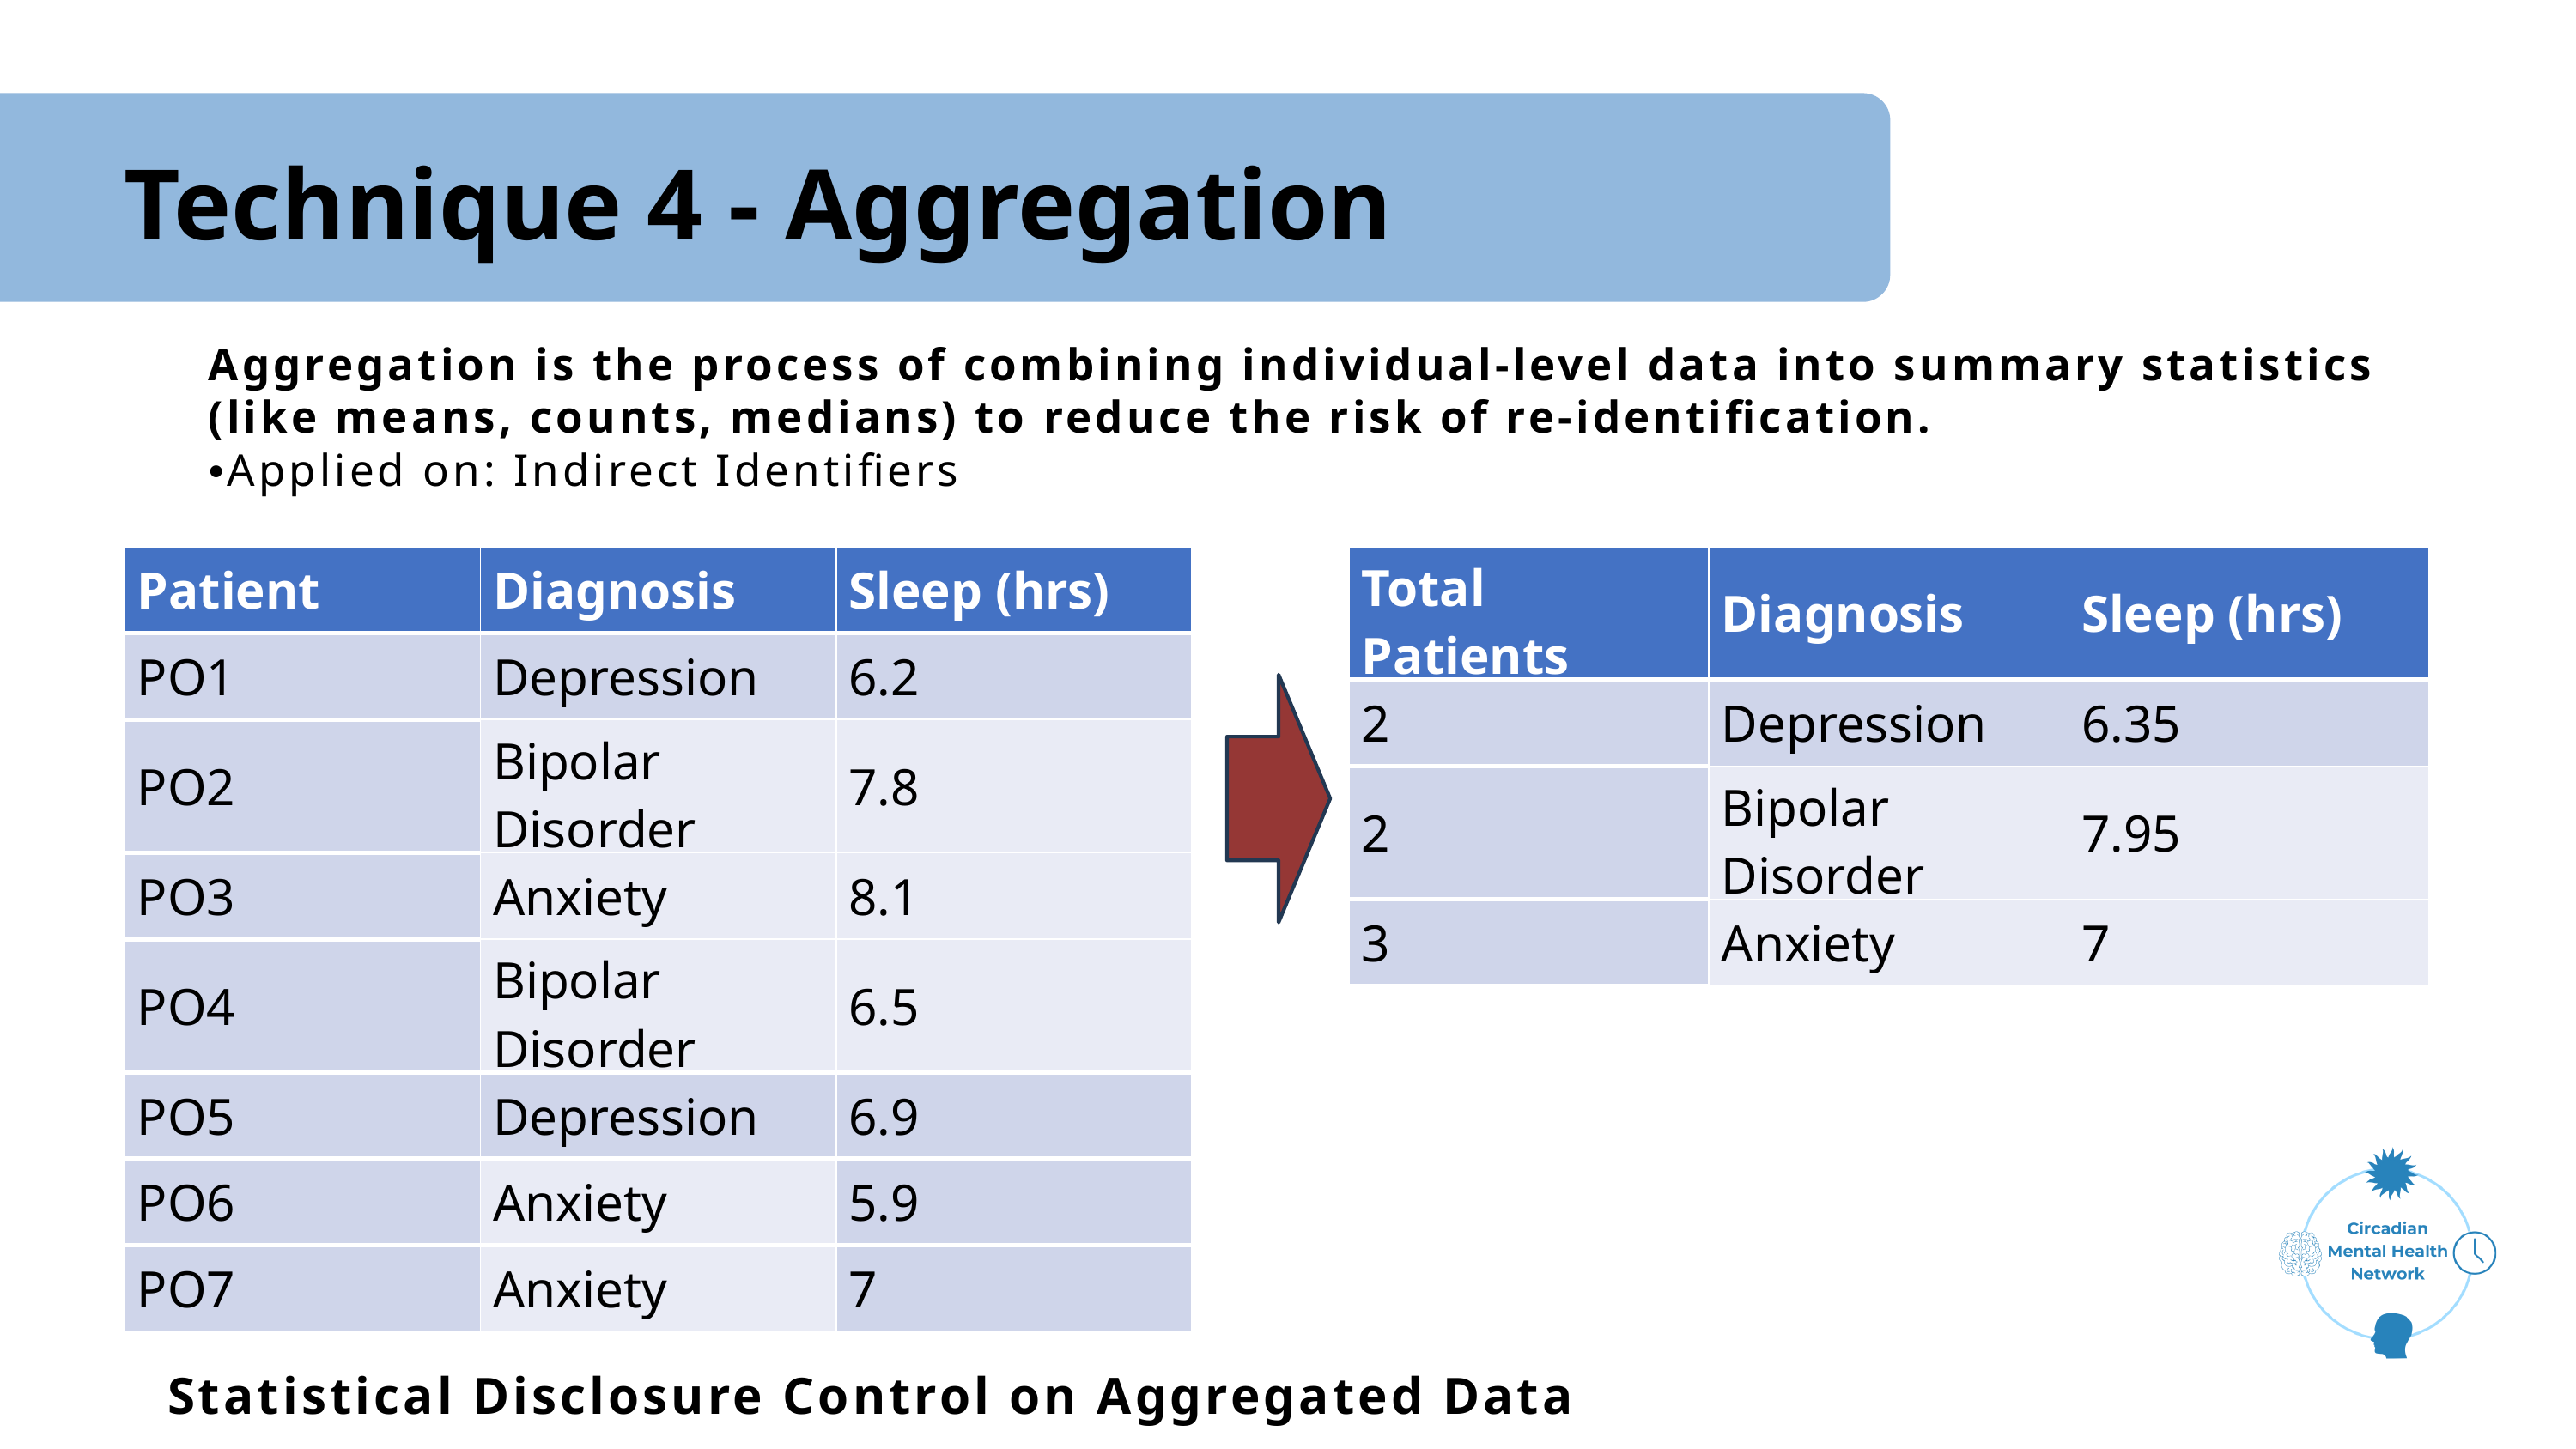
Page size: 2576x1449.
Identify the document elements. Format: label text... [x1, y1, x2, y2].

table_cell 7 [2069, 900, 2428, 985]
text_box Statistical Disclosure Control on Aggregated Data [155, 1357, 2303, 1431]
table_cell Bipolar Disorder [481, 940, 835, 1070]
table_cell PO4 [125, 942, 480, 1070]
table_cell Anxiety [1710, 900, 2069, 985]
table_header Sleep (hrs) [2069, 548, 2428, 677]
table_cell Bipolar Disorder [1710, 767, 2069, 899]
text_box Aggregation is the process of combining individual-level data into summary statistics (like means, counts, medians) to reduce the risk of re-identification. •Applied on: Indirect Identifiers [195, 330, 2405, 554]
table_header Diagnosis [1710, 554, 2069, 677]
table_cell 6.5 [837, 940, 1191, 1070]
table_cell 6.9 [837, 1075, 1191, 1156]
table_cell 7.95 [2069, 767, 2428, 899]
table_cell Bipolar Disorder [481, 720, 835, 852]
table_cell Anxiety [481, 1247, 835, 1331]
table_cell 6.35 [2069, 682, 2428, 766]
table_cell Anxiety [481, 1161, 835, 1243]
table_cell PO1 [125, 635, 480, 718]
table_cell 7.8 [837, 720, 1191, 852]
text_box [1224, 672, 1333, 925]
table_cell PO7 [125, 1247, 480, 1331]
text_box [0, 93, 1891, 302]
table_header Total Patients [1350, 554, 1708, 677]
table_cell 2 [1350, 768, 1708, 897]
table_header Patient [125, 548, 480, 631]
text_box [2274, 1139, 2501, 1366]
table_cell Depression [1710, 682, 2069, 766]
table_cell Depression [481, 635, 835, 718]
table_cell 7 [837, 1247, 1191, 1331]
table_cell 8.1 [837, 853, 1191, 938]
table_cell PO5 [125, 1075, 480, 1156]
table_cell 5.9 [837, 1161, 1191, 1243]
table_header Sleep (hrs) [837, 554, 1191, 631]
table_cell PO2 [125, 722, 480, 851]
table_cell 6.2 [837, 635, 1191, 718]
table_cell Anxiety [481, 853, 835, 938]
table_cell 2 [1350, 682, 1708, 764]
table_cell 3 [1350, 901, 1708, 984]
table_cell PO3 [125, 855, 480, 937]
table_cell PO6 [125, 1161, 480, 1243]
table_header Diagnosis [481, 554, 835, 631]
table_cell Depression [481, 1075, 835, 1156]
